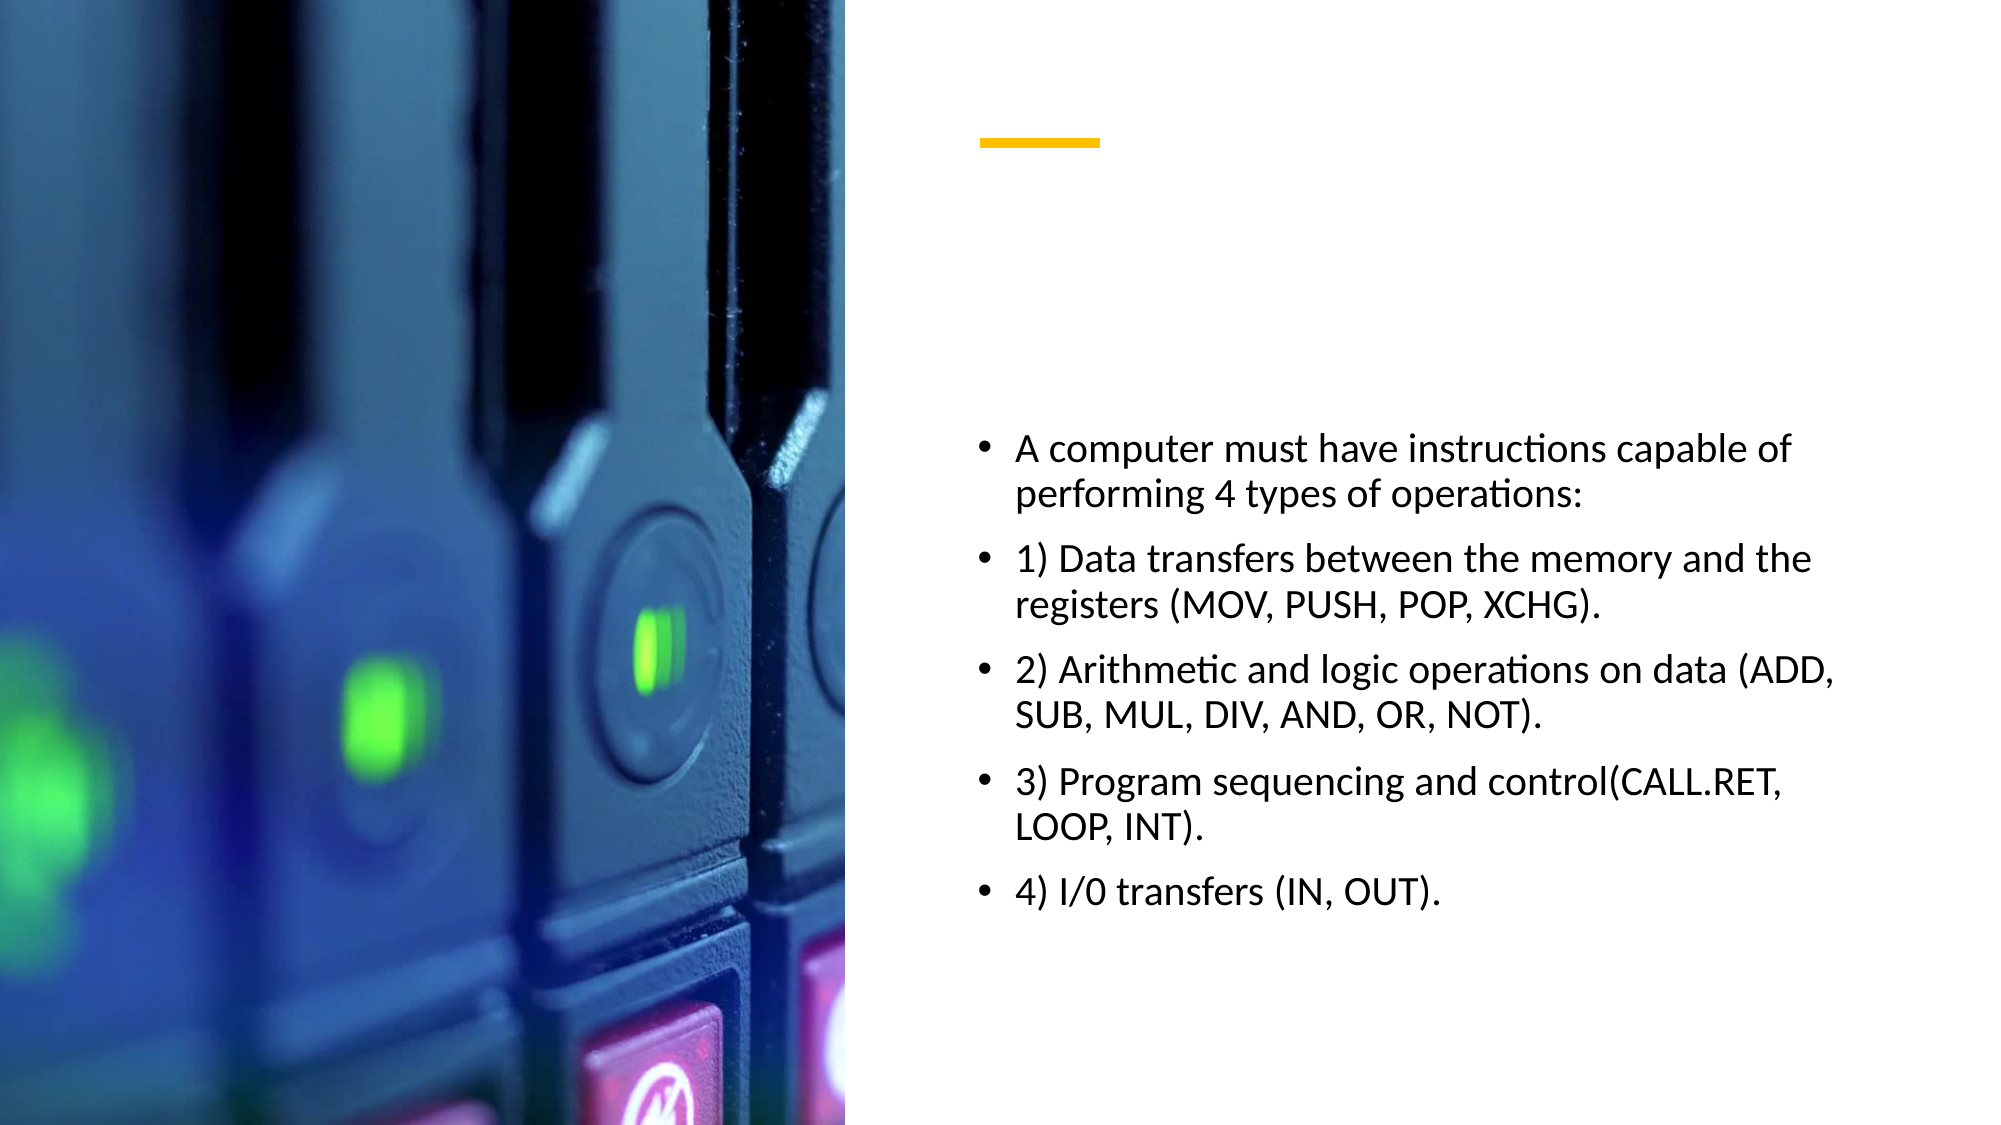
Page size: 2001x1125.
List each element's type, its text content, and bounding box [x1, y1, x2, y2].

picture [0, 0, 845, 1125]
list A computer must have instructions capable of performing 4 types of operations: 1) Data transfers between the memory and the registers (MOV, PUSH, POP, XCHG). 2) Arithmetic and logic operations on data (ADD, SUB, MUL, DIV, AND, OR, NOT). 3) Program sequencing and control(CALL.RET, LOOP, INT). 4) I/0 transfers (IN, OUT). [962, 418, 1856, 1008]
